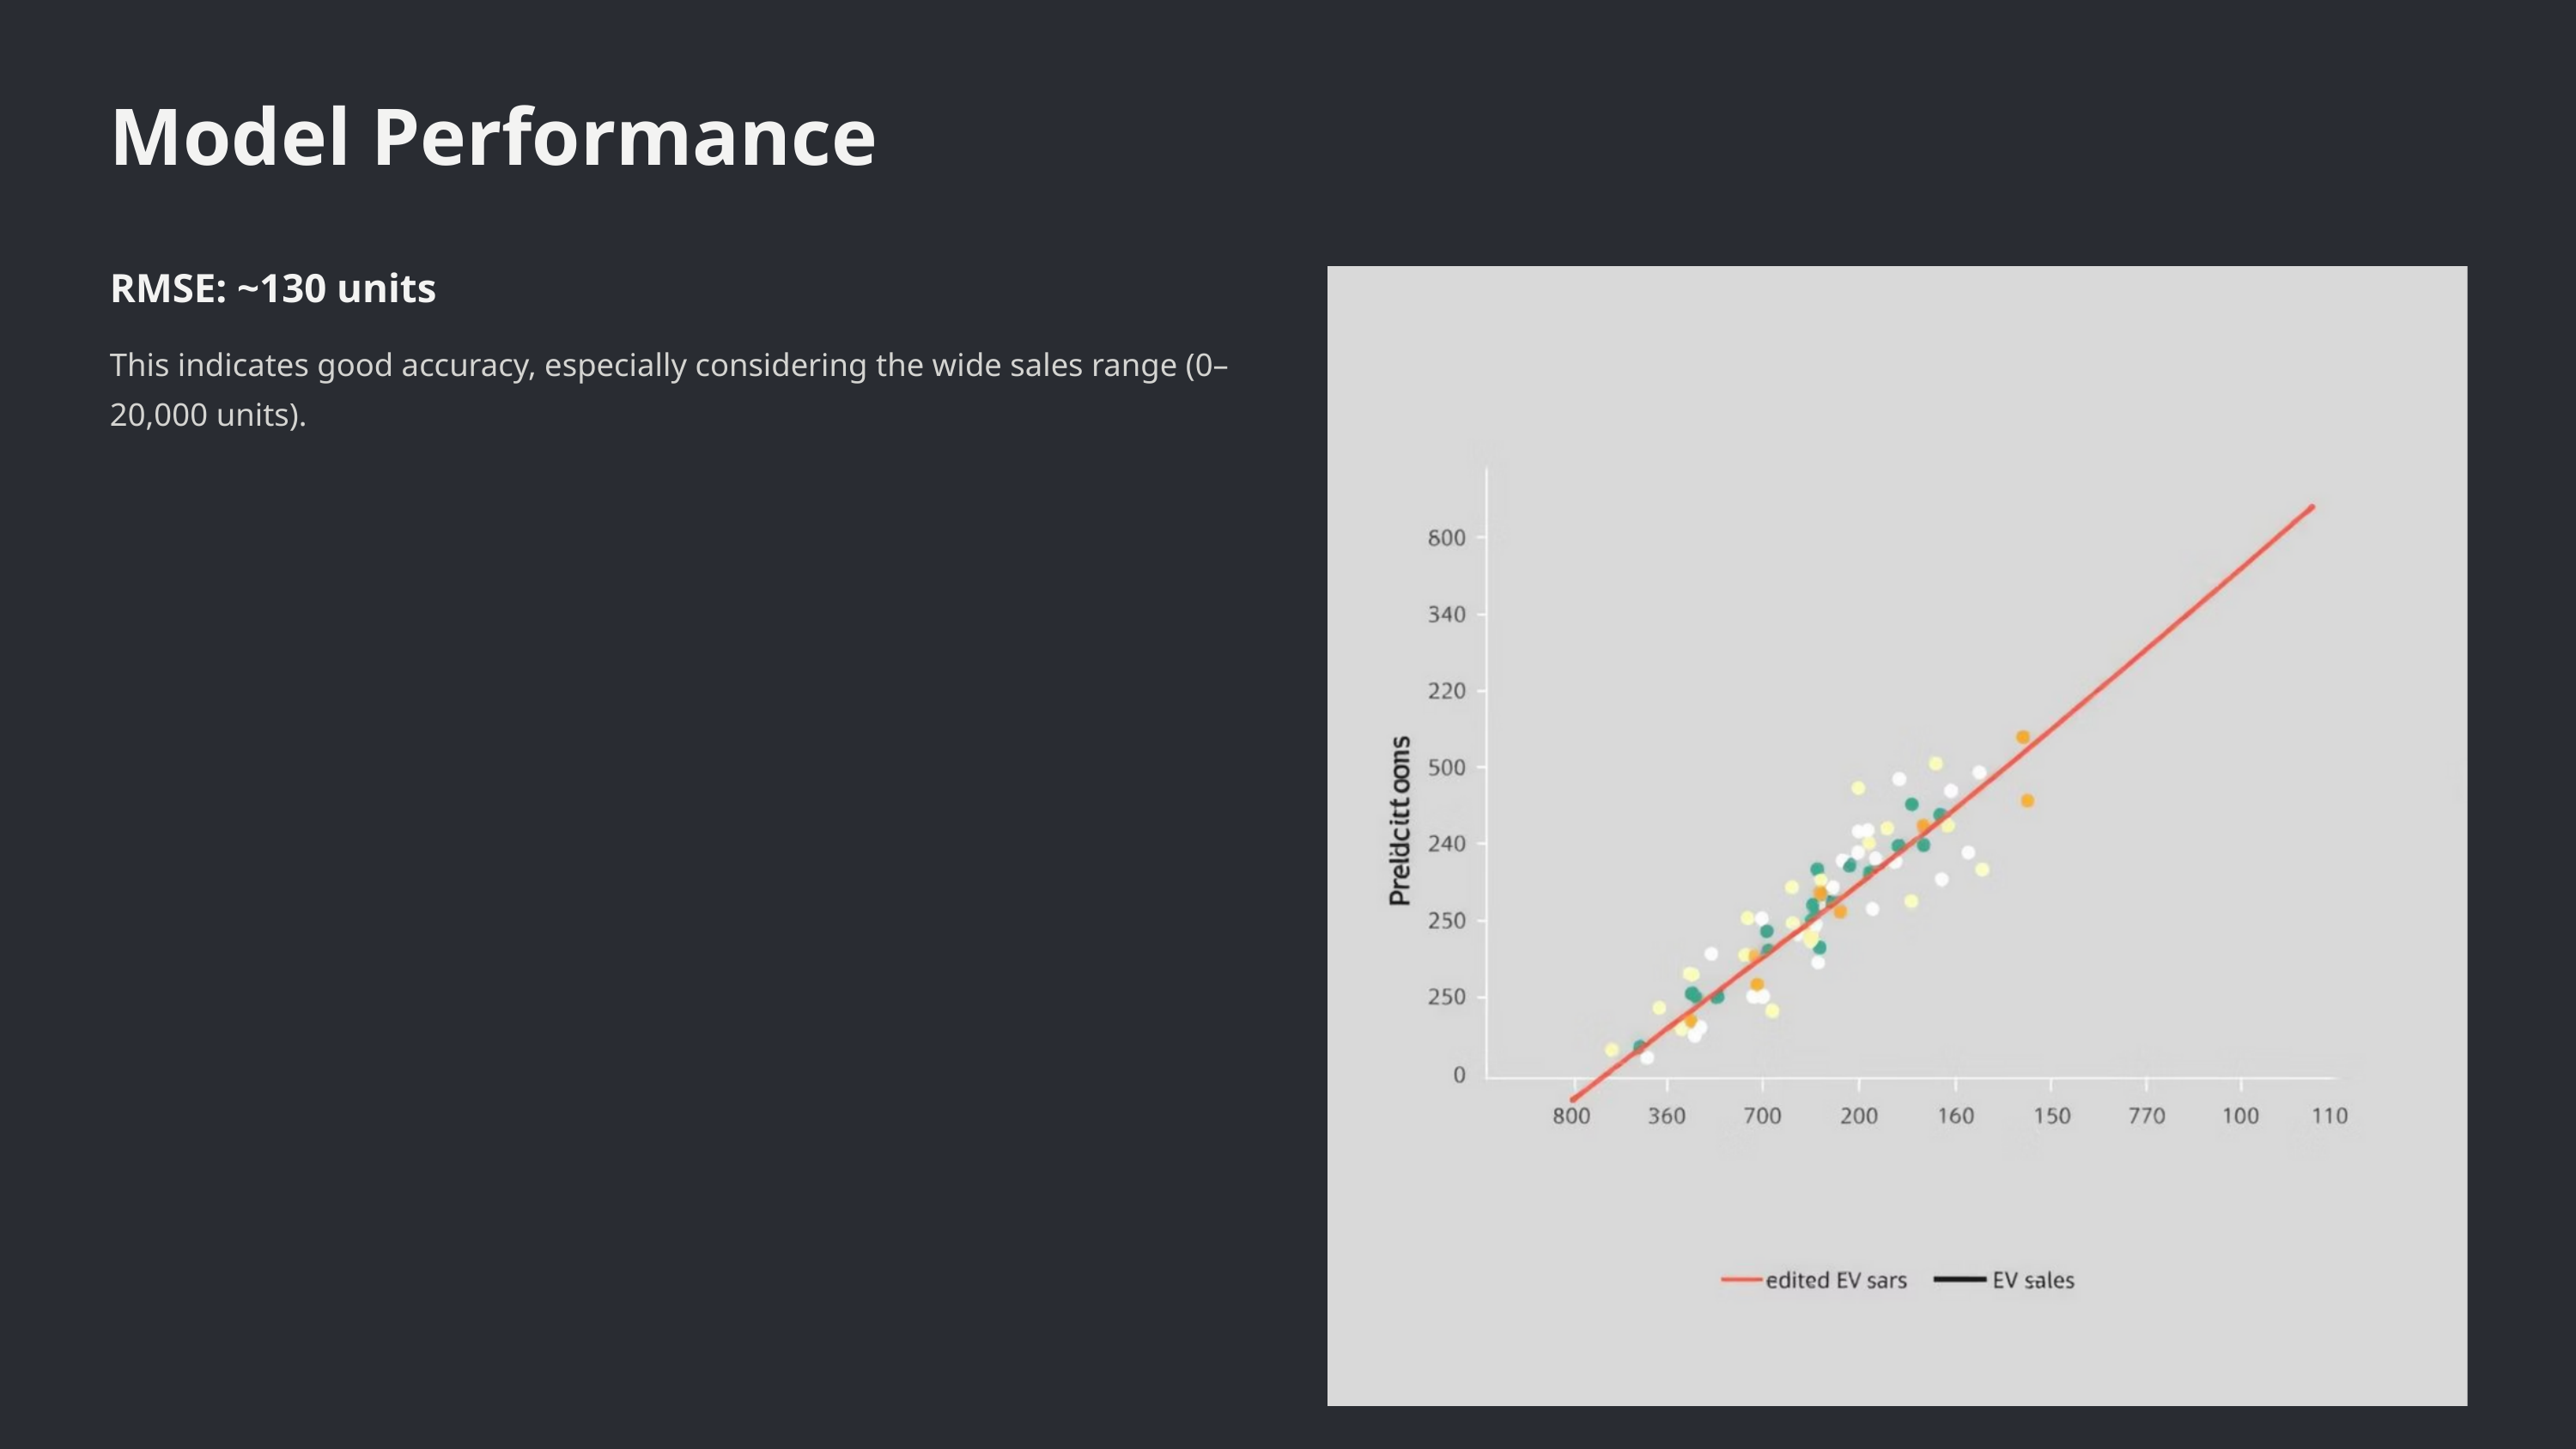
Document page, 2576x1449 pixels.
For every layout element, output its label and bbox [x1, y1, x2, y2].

text_box [1327, 266, 2468, 1407]
text_box [0, 0, 2576, 1449]
